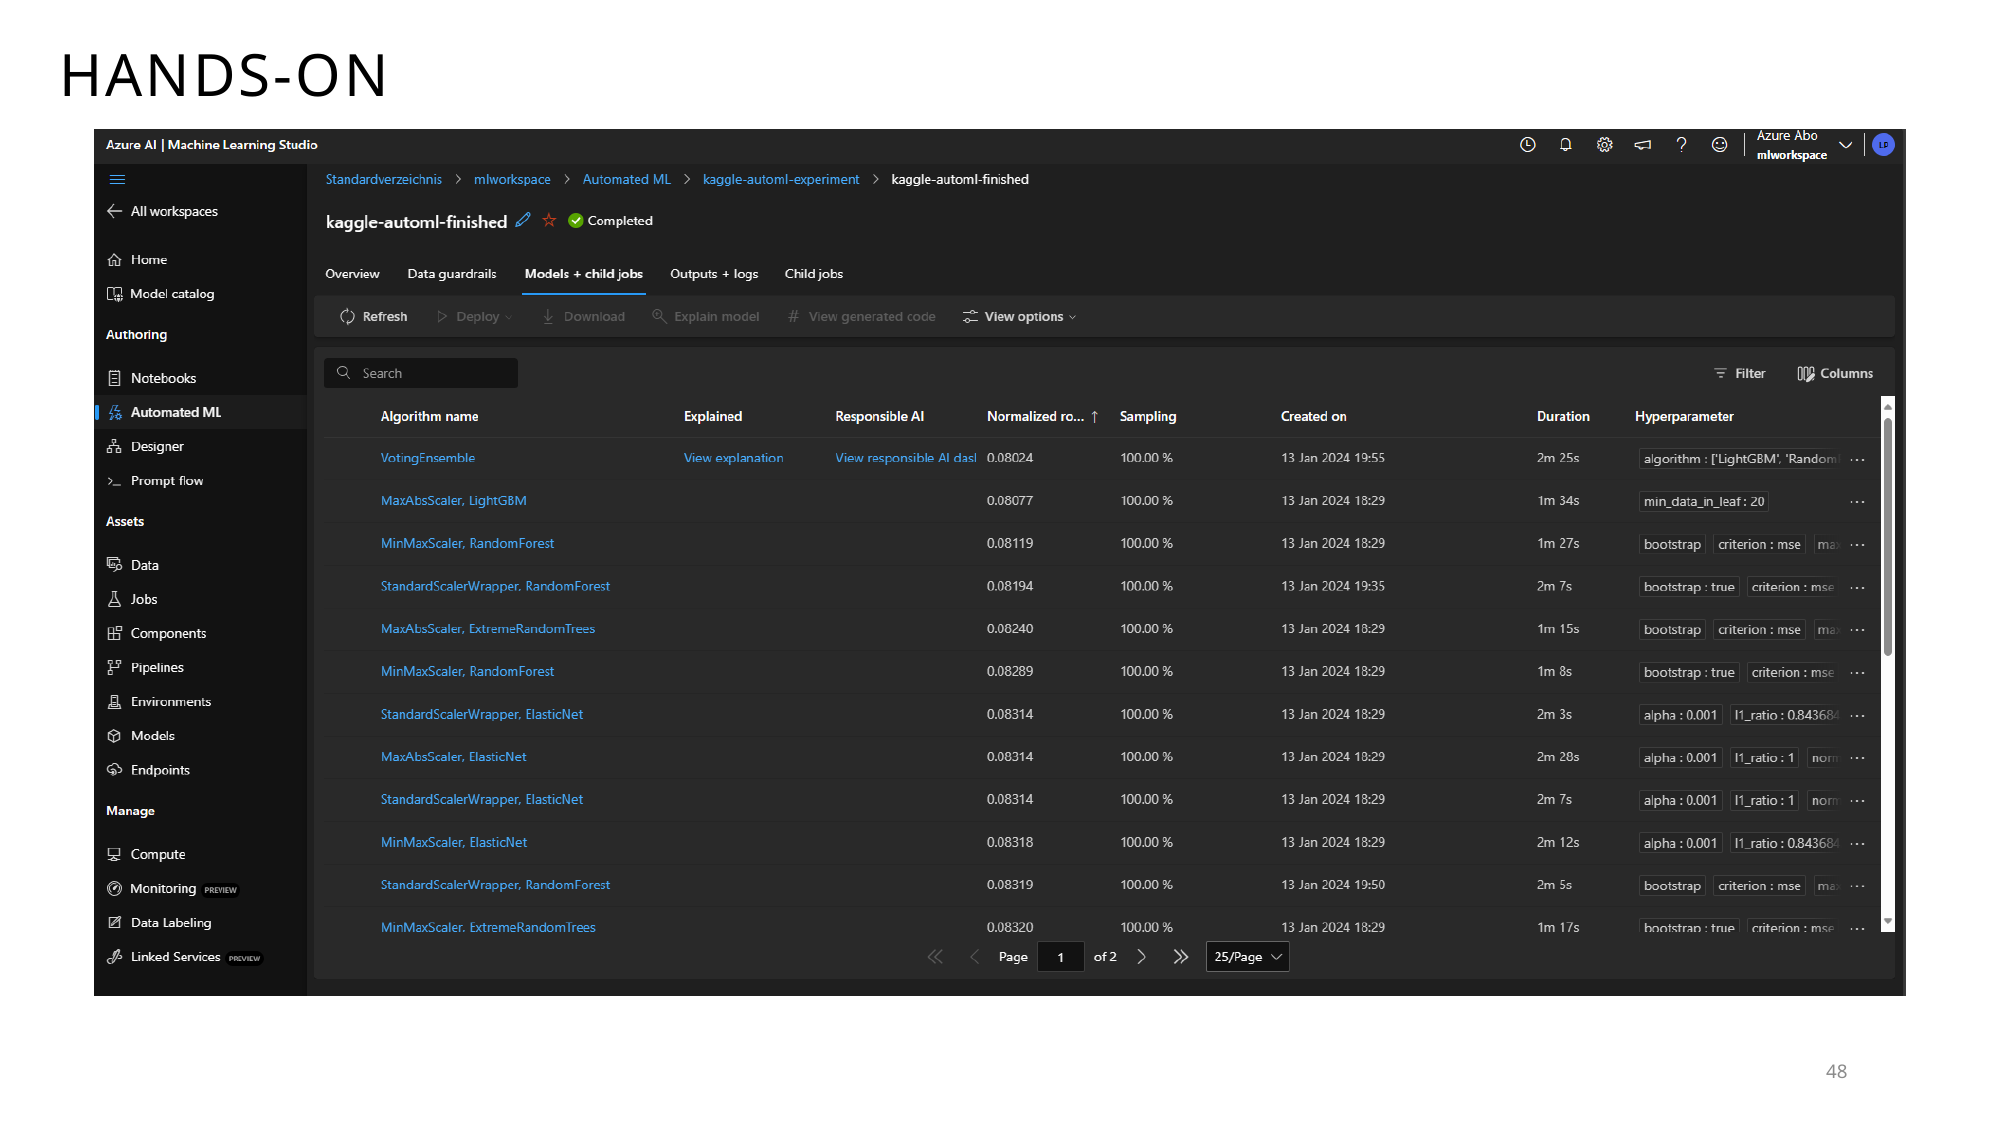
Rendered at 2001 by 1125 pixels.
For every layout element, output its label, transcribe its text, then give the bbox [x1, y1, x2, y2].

title Hands-on [44, 39, 932, 117]
picture [94, 129, 1906, 996]
slide_number 48 [1412, 1042, 1863, 1103]
